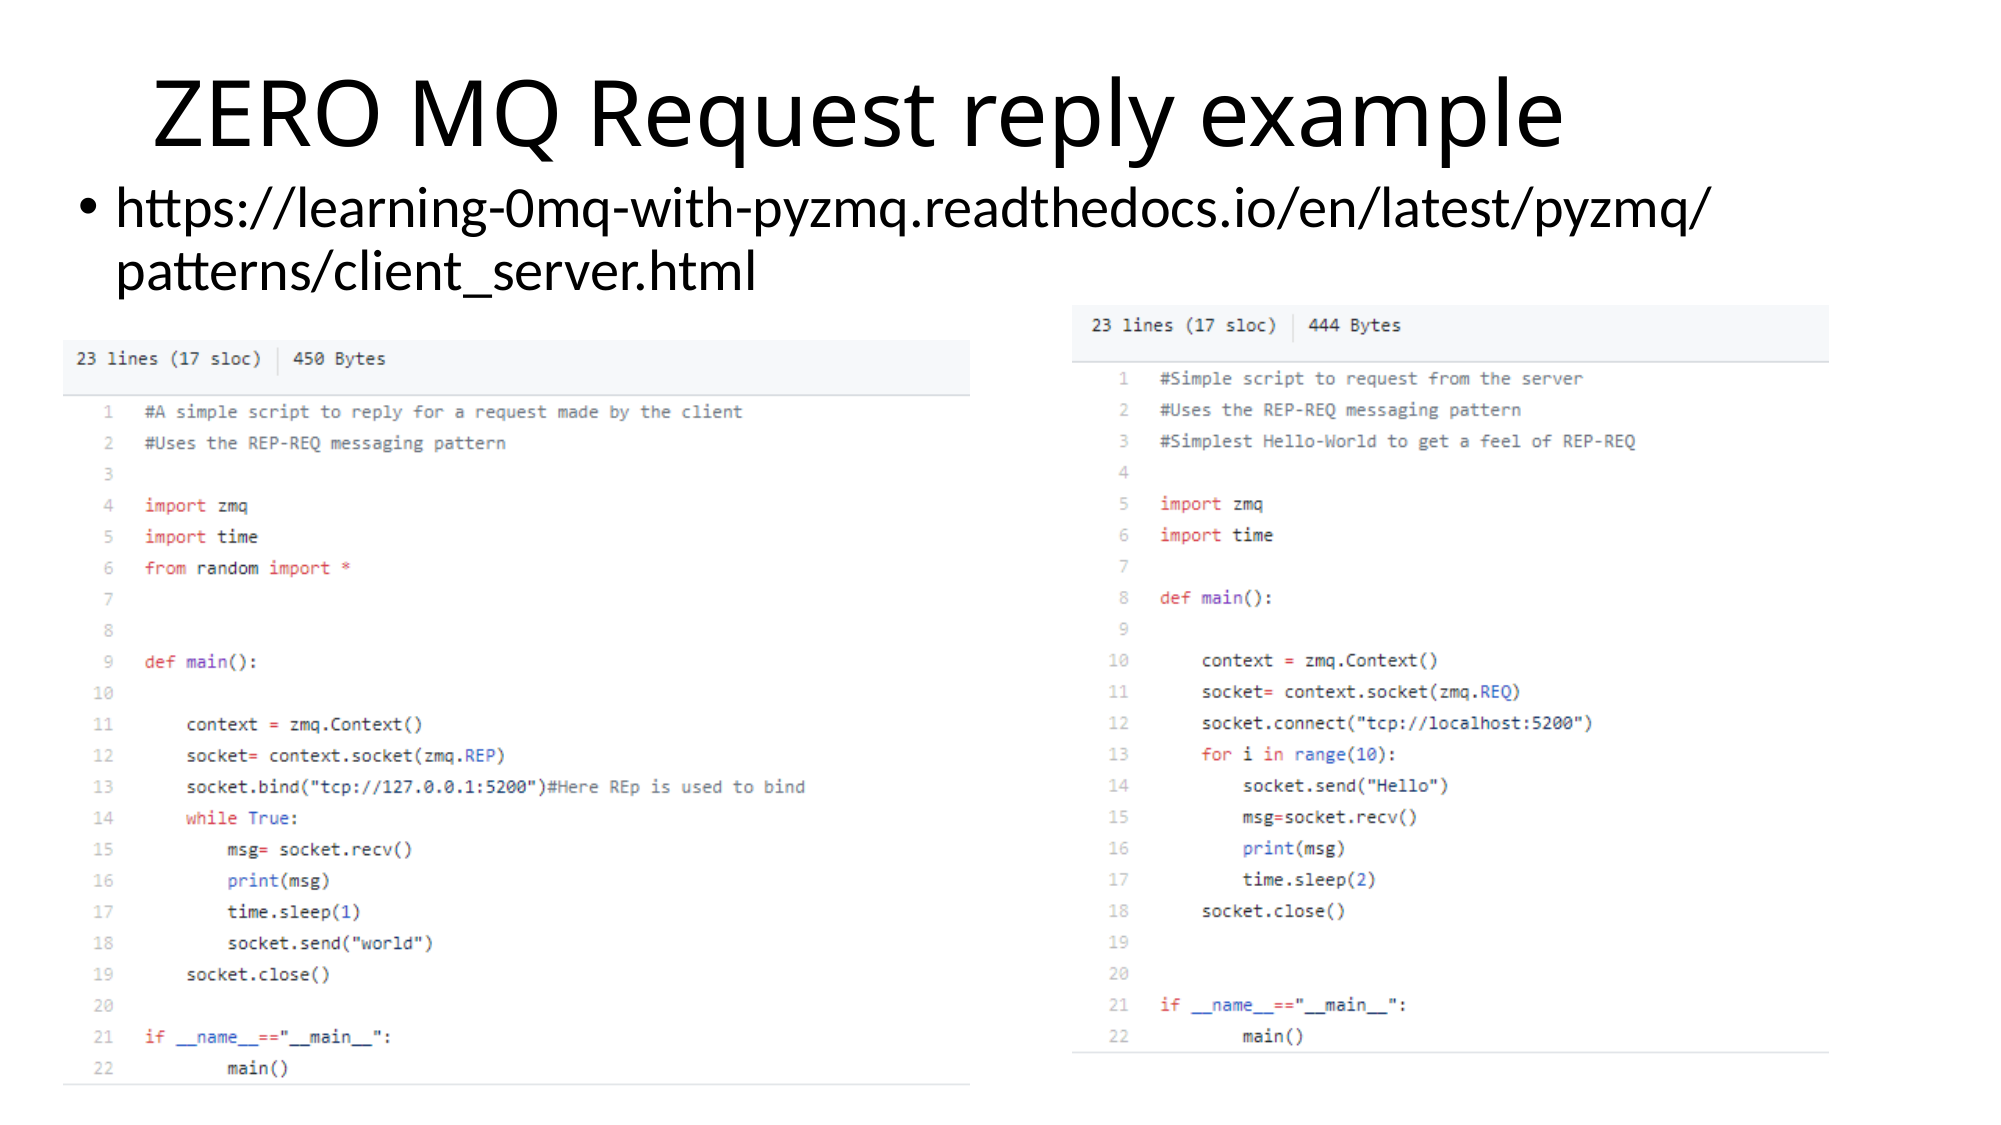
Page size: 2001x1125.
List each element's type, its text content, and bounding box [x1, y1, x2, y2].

picture [62, 340, 970, 1112]
title ZERO MQ Request reply example [137, 59, 1863, 169]
picture [1071, 305, 1829, 1113]
list https://learning-0mq-with-pyzmq.readthedocs.io/en/latest/pyzmq/patterns/client_server.html [63, 169, 1931, 991]
